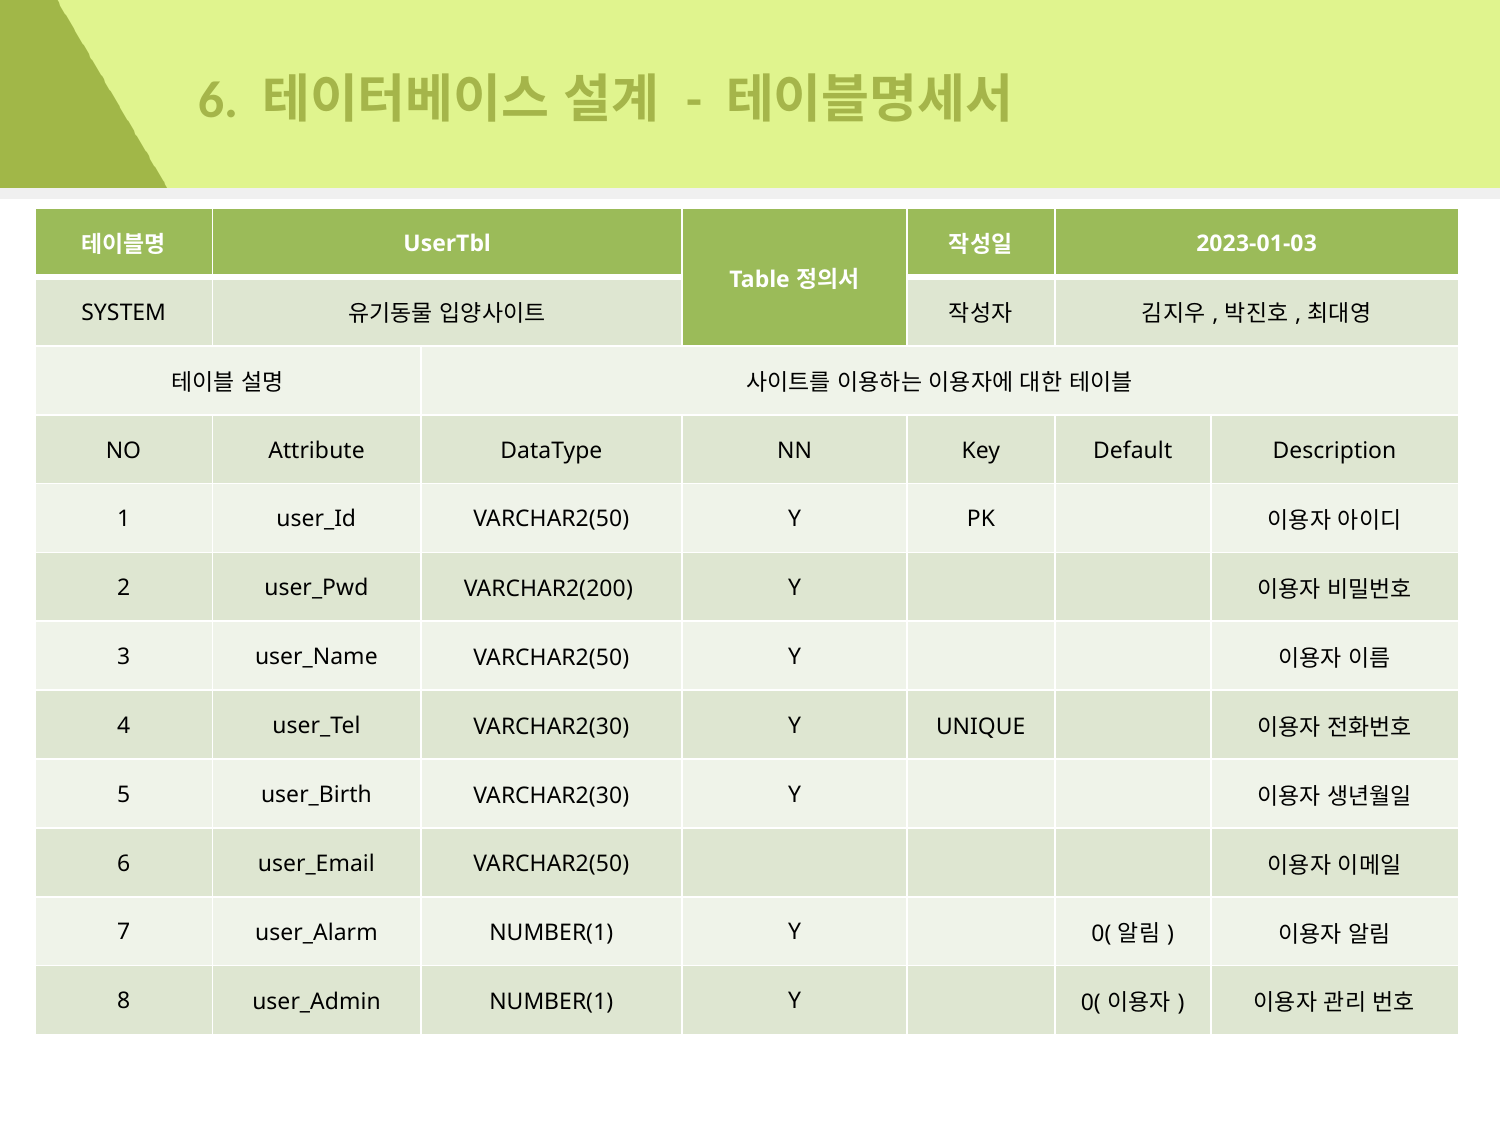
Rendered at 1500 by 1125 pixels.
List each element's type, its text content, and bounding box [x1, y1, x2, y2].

table_cell 이용자 전화번호 [1212, 691, 1458, 758]
table_cell 이용자 이름 [1212, 622, 1458, 689]
table_cell VARCHAR2(30) [422, 691, 681, 758]
table_header UserTbl [213, 209, 681, 274]
table_cell DataType [422, 416, 681, 483]
table_cell [1056, 691, 1210, 758]
table_cell PK [908, 484, 1054, 552]
table_cell 4 [36, 691, 212, 758]
table_cell NUMBER(1) [422, 966, 681, 1034]
table_cell 2 [36, 553, 212, 620]
table_cell 이용자 알림 [1212, 898, 1458, 965]
table_cell user_Admin [213, 966, 420, 1034]
table_header 테이블명 [36, 209, 212, 274]
table_cell user_Pwd [213, 553, 420, 620]
table_cell [908, 760, 1054, 827]
table_cell Y [683, 553, 906, 620]
table_cell Y [683, 691, 906, 758]
table_cell user_Birth [213, 760, 420, 827]
table_cell user_Email [213, 829, 420, 896]
table_cell 0(이용자) [1056, 966, 1210, 1034]
table_cell VARCHAR2(30) [422, 760, 681, 827]
table_header Table정의서 [683, 209, 906, 345]
table_cell Key [908, 416, 1054, 483]
table_cell 유기동물 입양사이트 [213, 280, 681, 345]
table_cell [1056, 553, 1210, 620]
table_cell [1056, 829, 1210, 896]
table_cell 이용자 관리 번호 [1212, 966, 1458, 1034]
table_cell 1 [36, 484, 212, 552]
table_cell [683, 829, 906, 896]
table_cell 이용자 비밀번호 [1212, 553, 1458, 620]
table_cell 8 [36, 966, 212, 1034]
table_cell [1056, 760, 1210, 827]
table_cell Default [1056, 416, 1210, 483]
table_cell 김지우,박진호,최대영 [1056, 280, 1458, 345]
table_cell 5 [36, 760, 212, 827]
picture [0, 0, 1500, 1125]
table_cell NUMBER(1) [422, 898, 681, 965]
table_cell UNIQUE [908, 691, 1054, 758]
table_cell [908, 966, 1054, 1034]
table_cell VARCHAR2(50) [422, 622, 681, 689]
table_cell [908, 553, 1054, 620]
table_cell Y [683, 898, 906, 965]
table_header 작성일 [908, 209, 1054, 274]
table_cell 테이블 설명 [36, 347, 420, 414]
table_cell [1056, 622, 1210, 689]
table_cell Y [683, 484, 906, 552]
table_cell NN [683, 416, 906, 483]
table_cell [908, 829, 1054, 896]
table_cell 작성자 [908, 280, 1054, 345]
table_cell Y [683, 622, 906, 689]
table_cell 이용자 아이디 [1212, 484, 1458, 552]
table_cell 0(알림) [1056, 898, 1210, 965]
table_cell user_Id [213, 484, 420, 552]
table_cell [1056, 484, 1210, 552]
table_cell user_Name [213, 622, 420, 689]
table_cell [908, 622, 1054, 689]
table_cell [908, 898, 1054, 965]
table_cell 7 [36, 898, 212, 965]
table_cell 사이트를 이용하는 이용자에 대한 테이블 [422, 347, 1458, 414]
table_cell 3 [36, 622, 212, 689]
table_cell 이용자 생년월일 [1212, 760, 1458, 827]
table_cell SYSTEM [36, 280, 212, 345]
table_cell Y [683, 966, 906, 1034]
table_cell Description [1212, 416, 1458, 483]
table_cell Y [683, 760, 906, 827]
table_header 2023-01-03 [1056, 209, 1458, 274]
table_cell user_Alarm [213, 898, 420, 965]
title 6. 테이터베이스 설계 - 테이블명세서 [183, 37, 1425, 156]
table_cell 이용자 이메일 [1212, 829, 1458, 896]
table_cell VARCHAR2(50) [422, 484, 681, 552]
table_cell Attribute [213, 416, 420, 483]
table_cell user_Tel [213, 691, 420, 758]
table_cell NO [36, 416, 212, 483]
table_cell VARCHAR2(200) [422, 553, 681, 620]
table_cell VARCHAR2(50) [422, 829, 681, 896]
table_cell 6 [36, 829, 212, 896]
